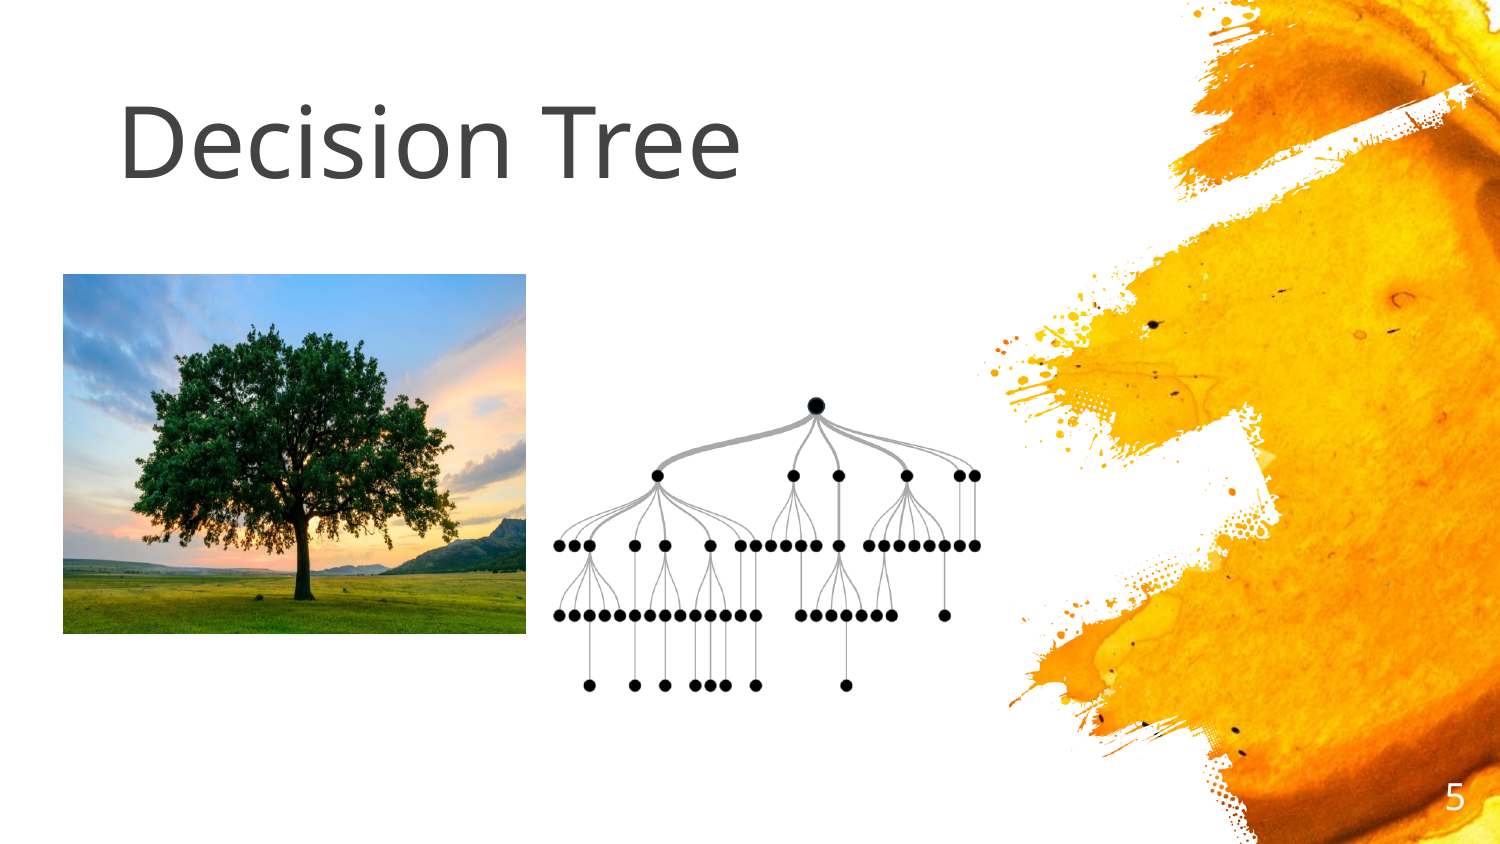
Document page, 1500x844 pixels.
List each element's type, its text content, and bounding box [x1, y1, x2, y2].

slide_number ‹#› [1391, 766, 1482, 832]
picture [0, 0, 1500, 844]
title Decision Tree [101, 73, 1006, 214]
